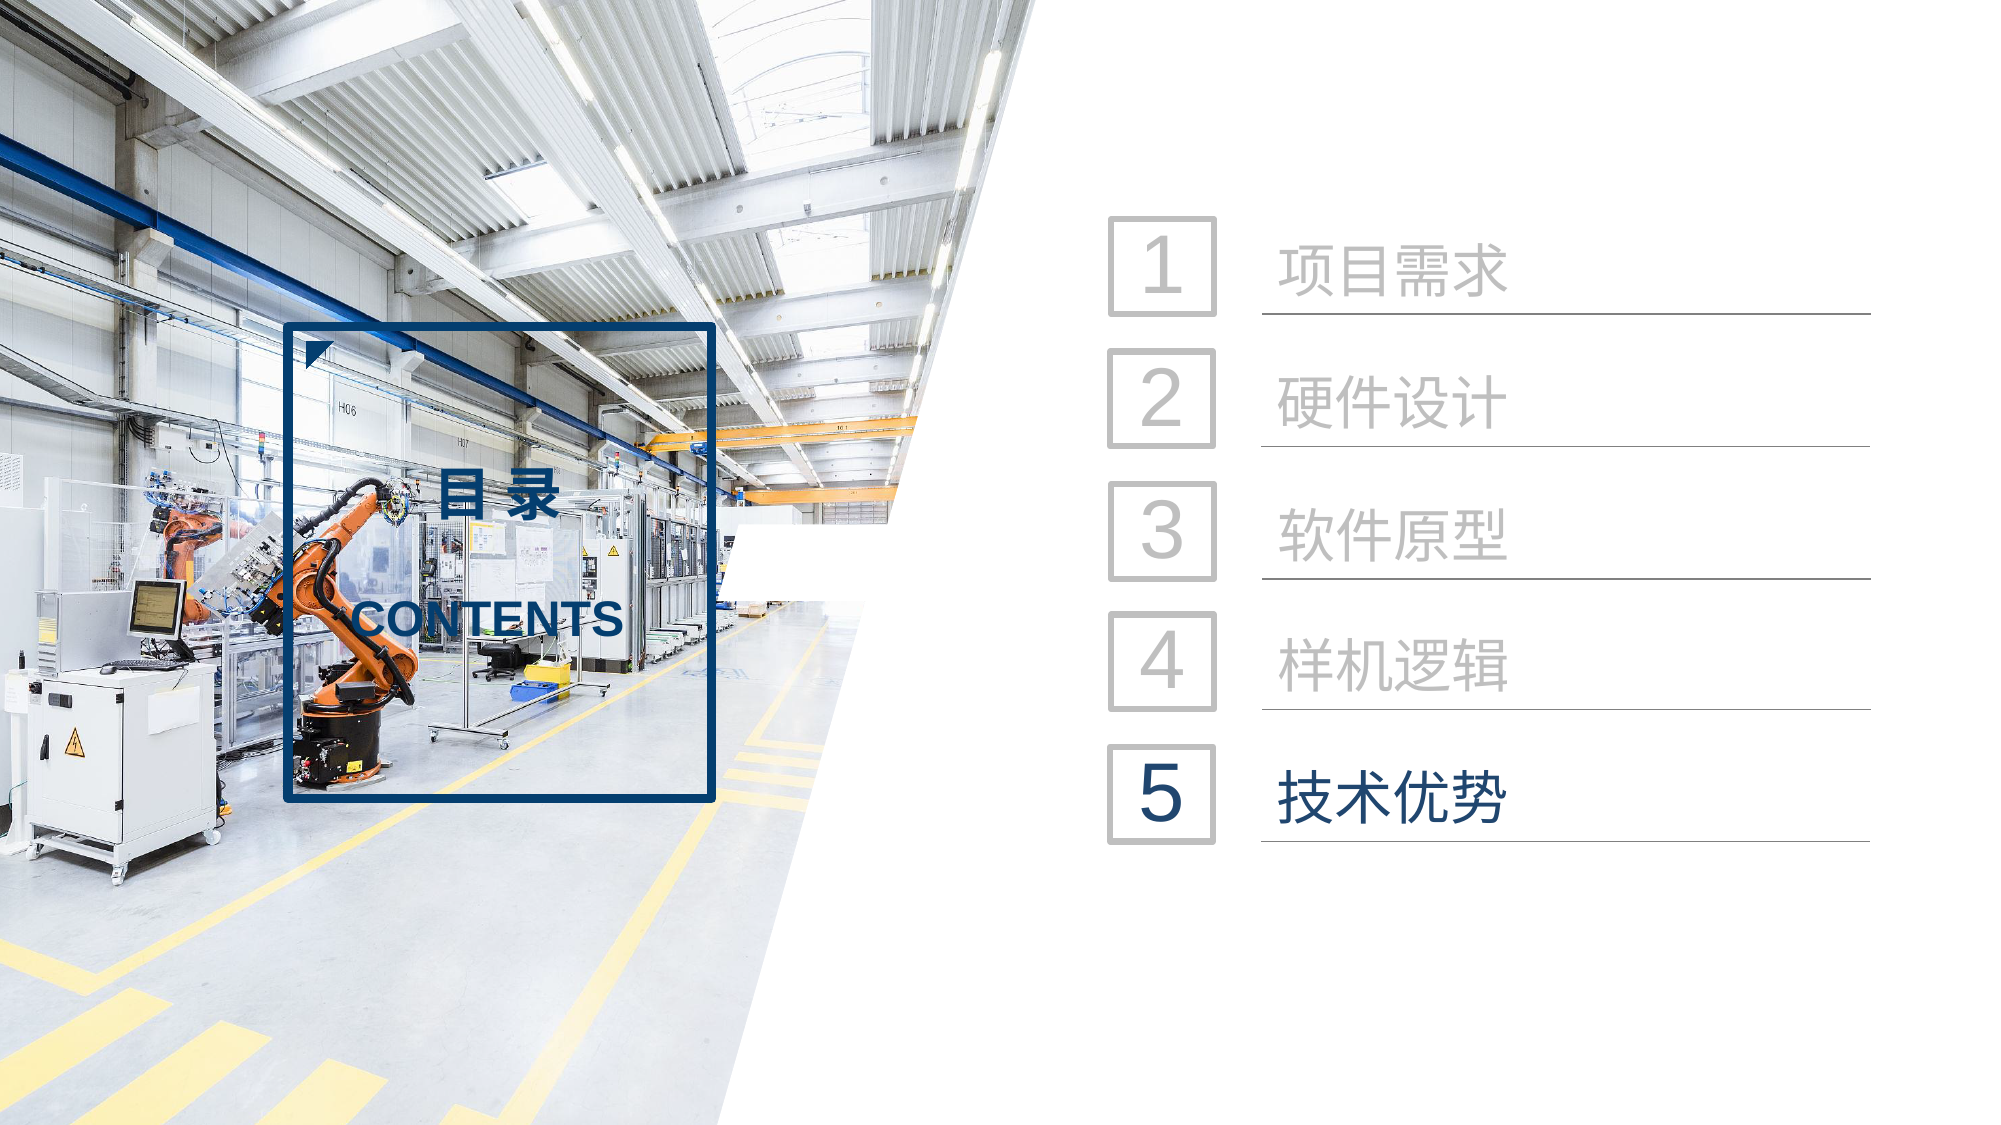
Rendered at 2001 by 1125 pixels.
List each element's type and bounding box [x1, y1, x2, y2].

text_box [717, 524, 2000, 601]
text_box [1111, 614, 1873, 710]
text_box [1110, 746, 1872, 842]
text_box [288, 326, 712, 799]
text_box [0, 0, 2000, 1125]
text_box [1110, 351, 1872, 447]
text_box [1111, 484, 1873, 579]
text_box [1111, 219, 1873, 315]
